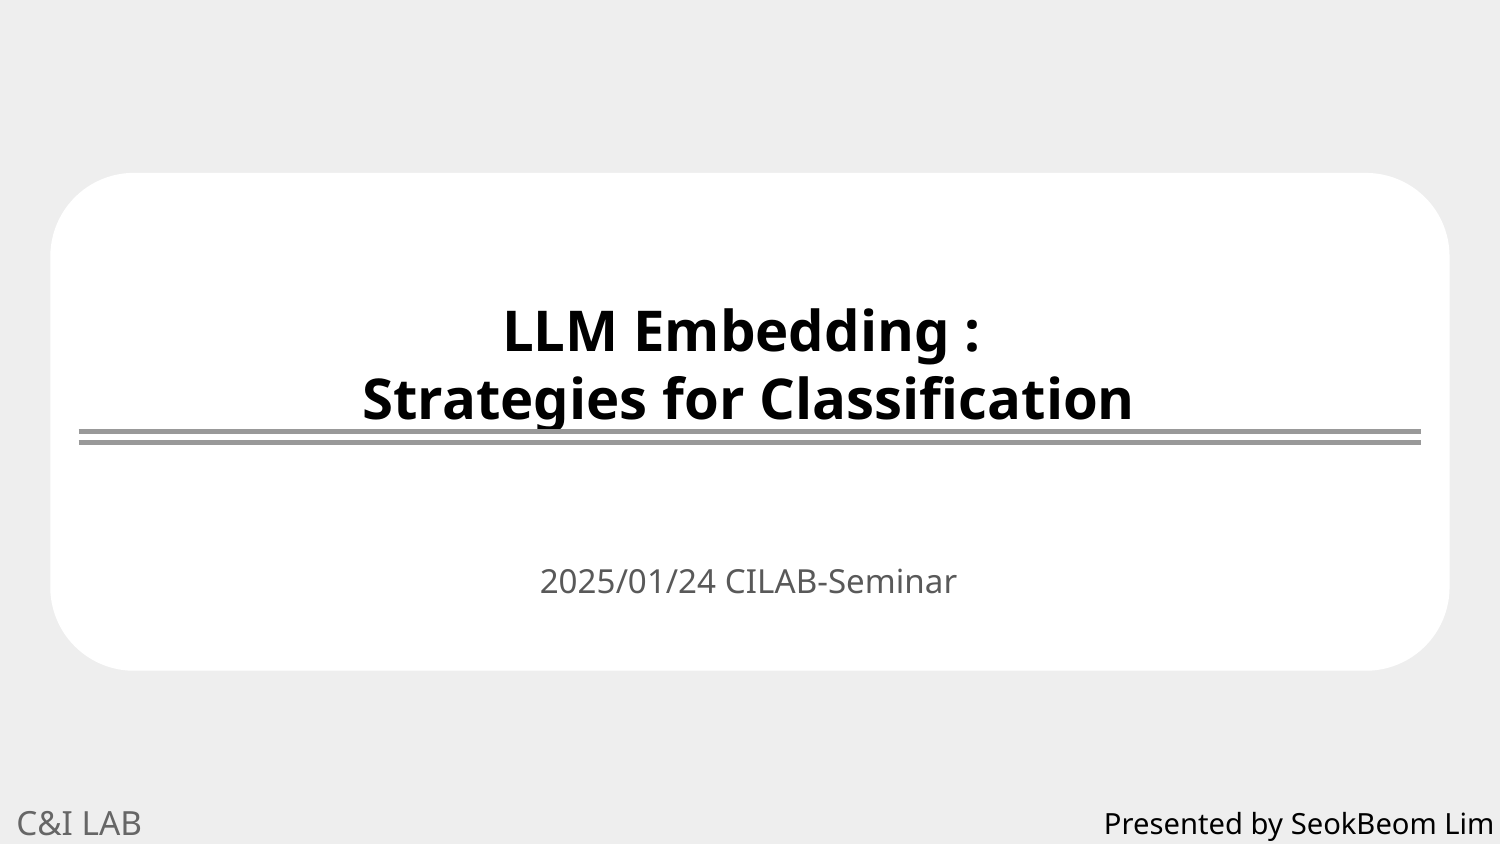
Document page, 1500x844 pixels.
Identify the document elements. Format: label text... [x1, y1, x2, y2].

text_box Presented by SeokBeom Lim [1088, 790, 1500, 844]
title LLM Embedding : Strategies for Classification [36, 325, 1462, 446]
text_box [51, 173, 1449, 325]
subtitle 2025/01/24 CILAB-Seminar [49, 507, 1448, 670]
text_box C&I LAB [1, 801, 1088, 844]
text_box [51, 446, 1449, 599]
